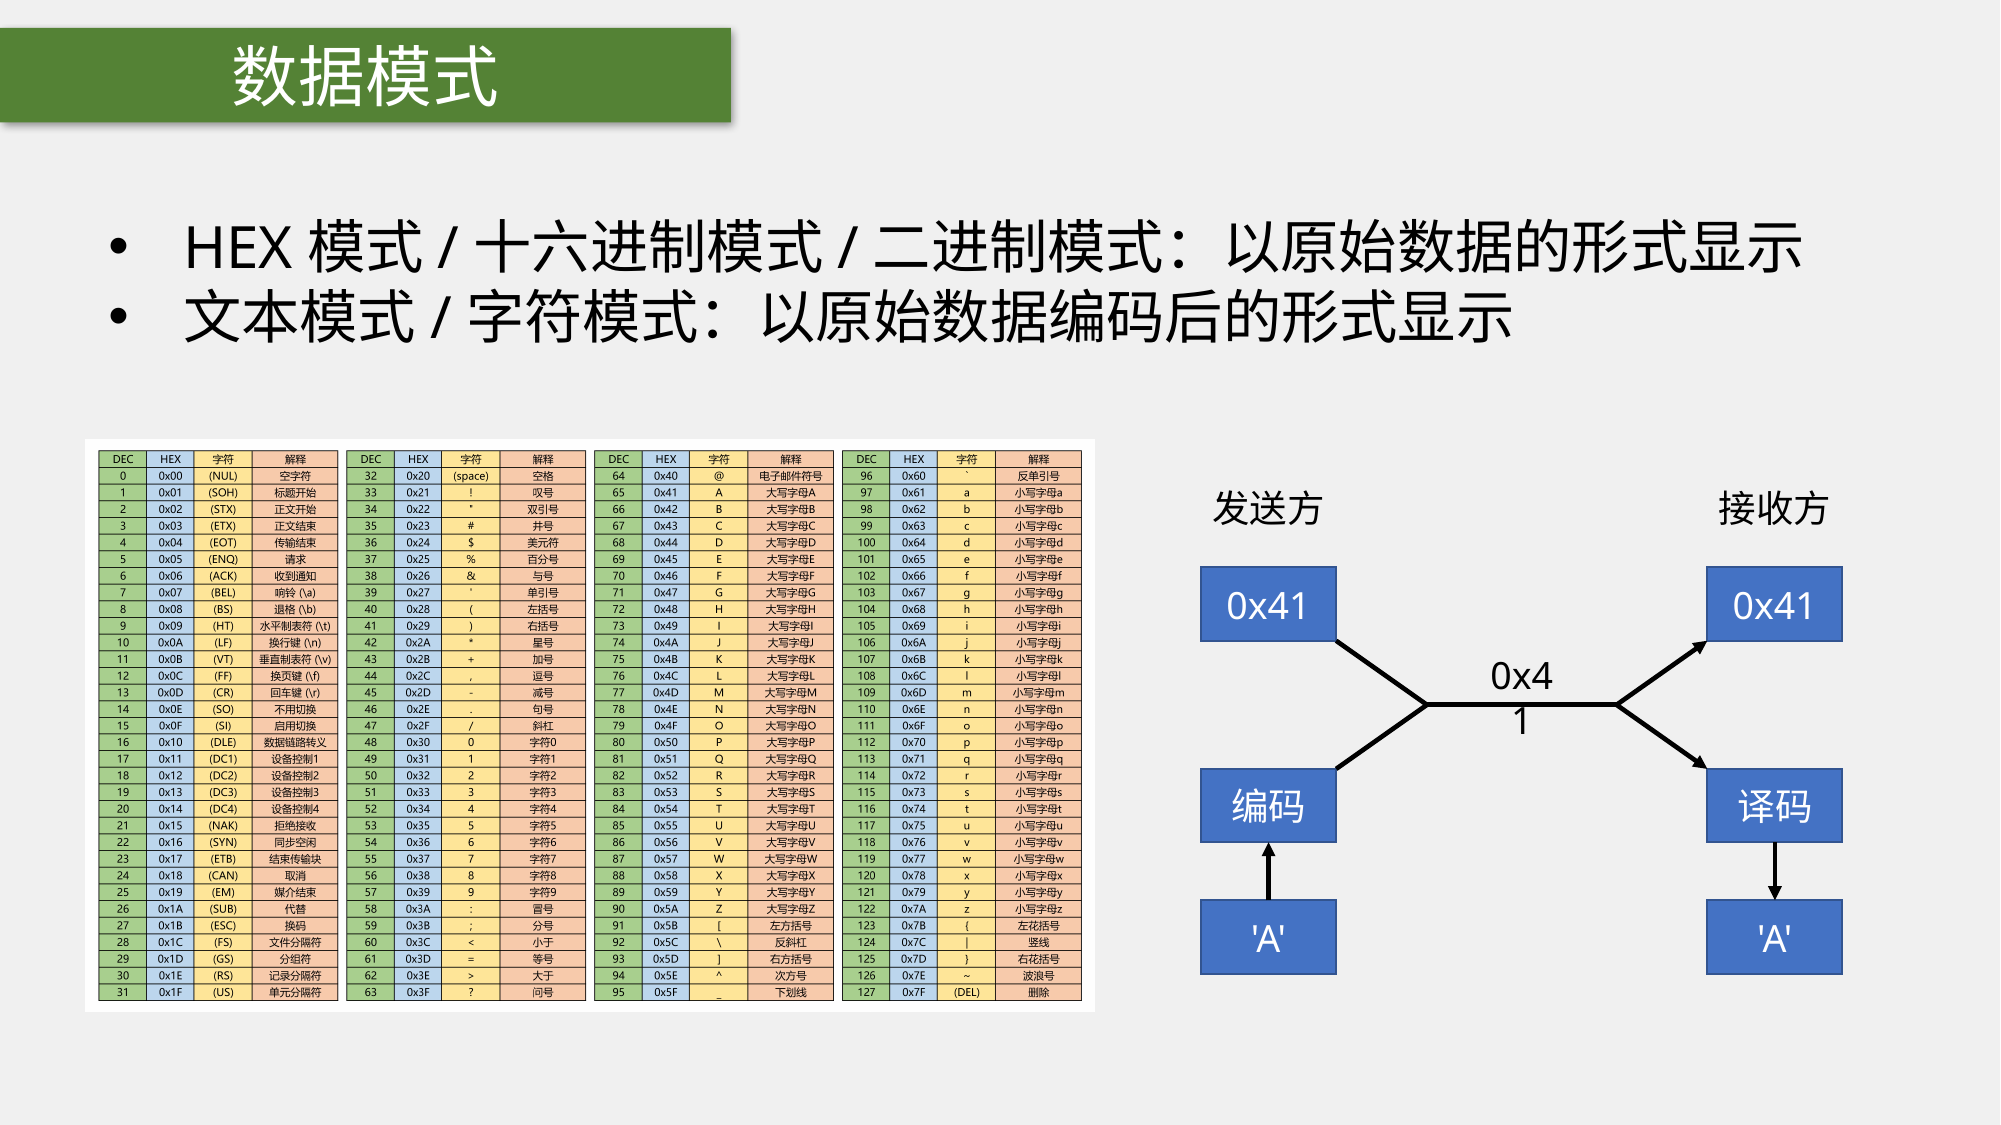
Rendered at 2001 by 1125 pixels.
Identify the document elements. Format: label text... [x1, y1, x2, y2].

text_box 数据模式 [0, 27, 732, 123]
text_box HEX模式/十六进制模式/二进制模式：以原始数据的形式显示 文本模式/字符模式：以原始数据编码后的形式显示 [93, 202, 1907, 358]
picture [85, 439, 1095, 1012]
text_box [1180, 477, 1864, 974]
